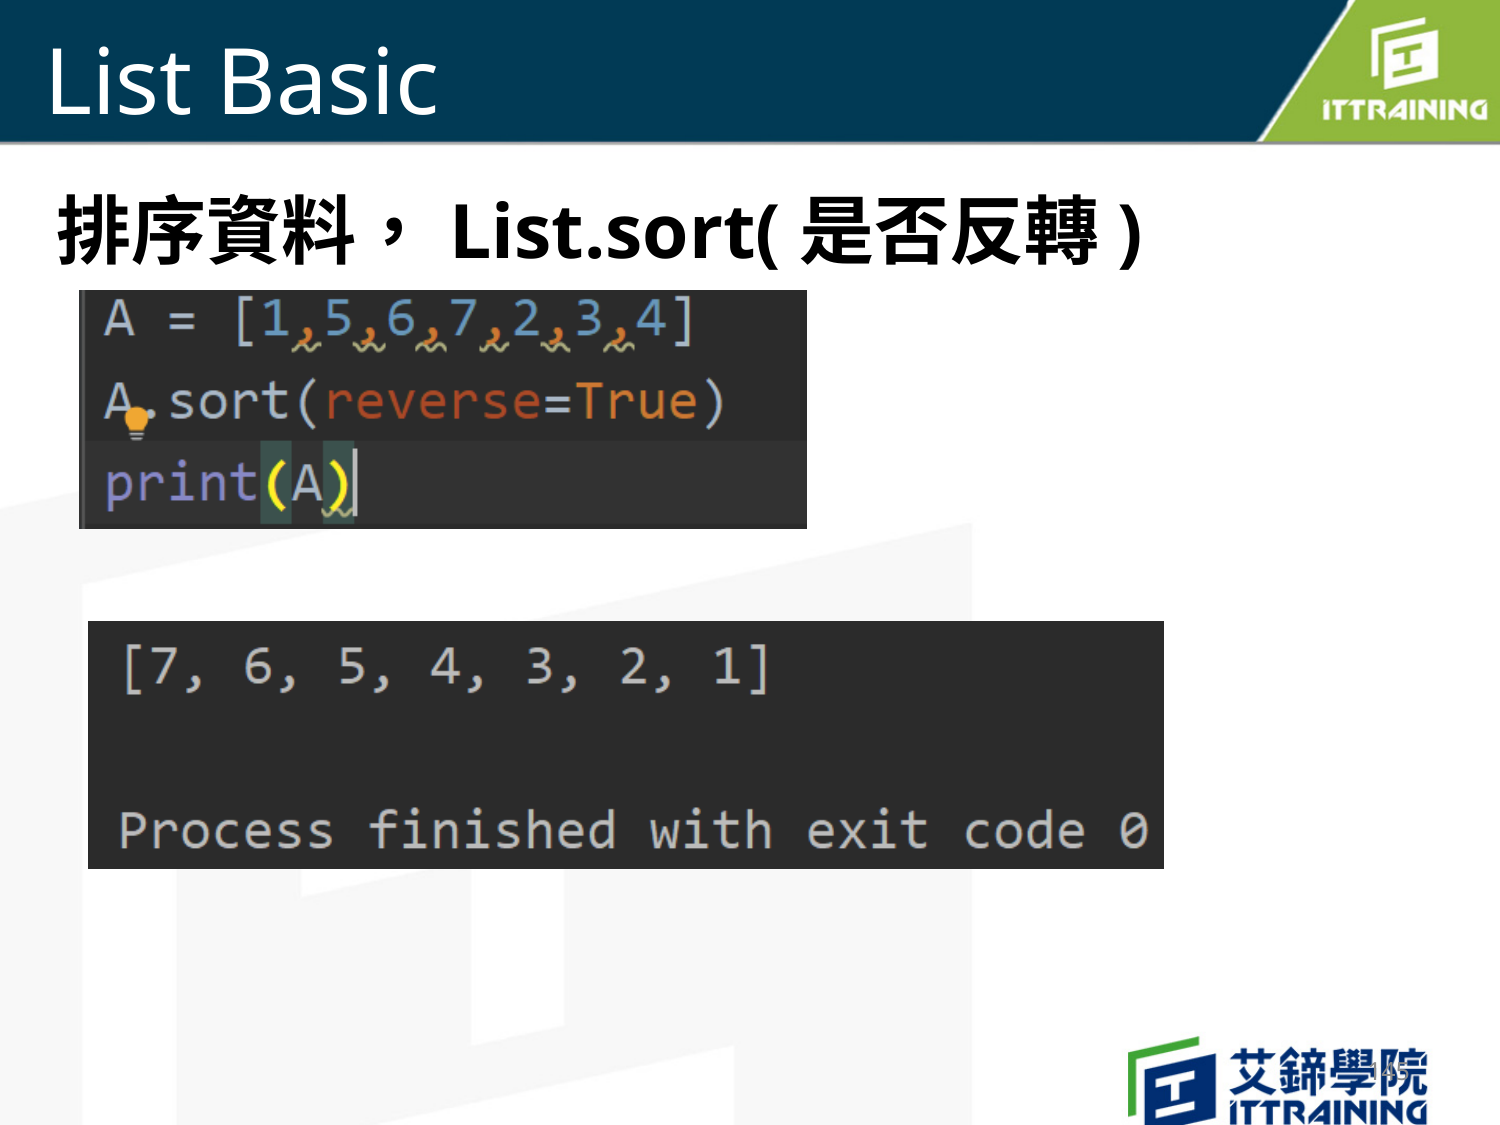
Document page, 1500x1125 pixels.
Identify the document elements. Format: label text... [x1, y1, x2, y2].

picture [0, 0, 1500, 1125]
slide_number 145 [1074, 1042, 1425, 1103]
list 排序資料，List.sort(是否反轉) [41, 176, 1392, 919]
title List Basic [29, 0, 1380, 172]
